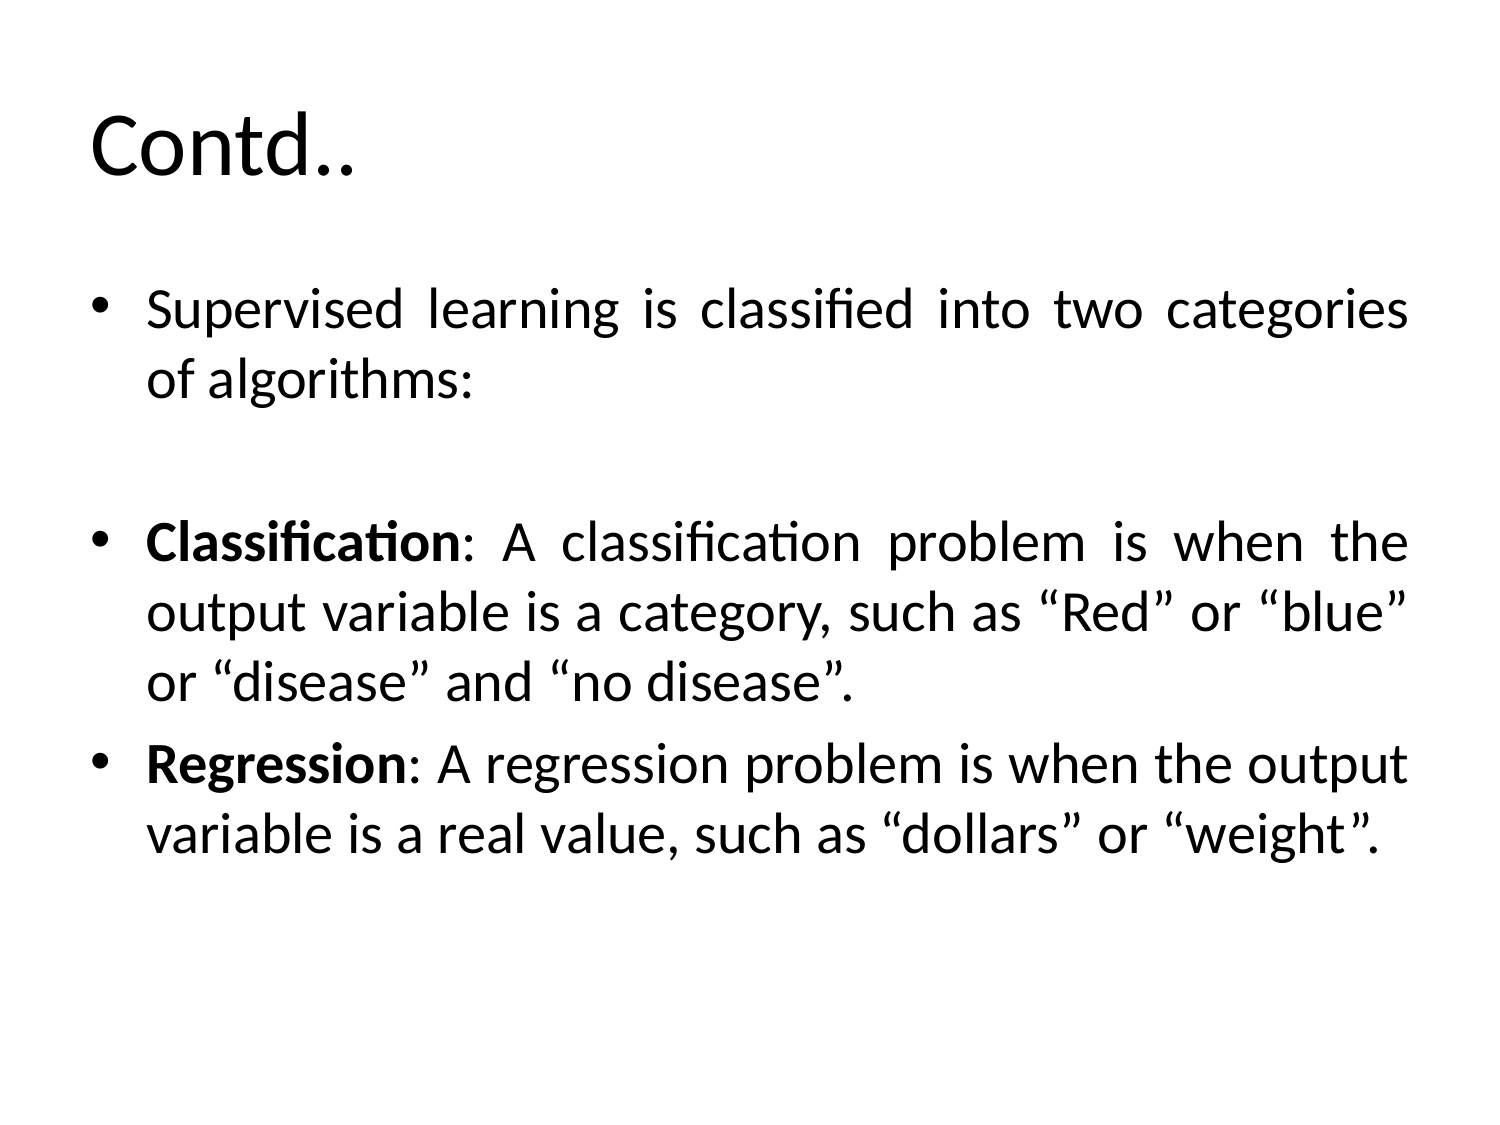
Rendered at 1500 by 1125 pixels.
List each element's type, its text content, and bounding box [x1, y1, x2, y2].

list Supervised learning is classified into two categories of algorithms: Classification: A classification problem is when the output variable is a category, such as “Red” or “blue” or “disease” and “no disease”. Regression: A regression problem is when the output variable is a real value, such as “dollars” or “weight”. [75, 262, 1425, 1005]
title Contd.. [75, 45, 1425, 233]
